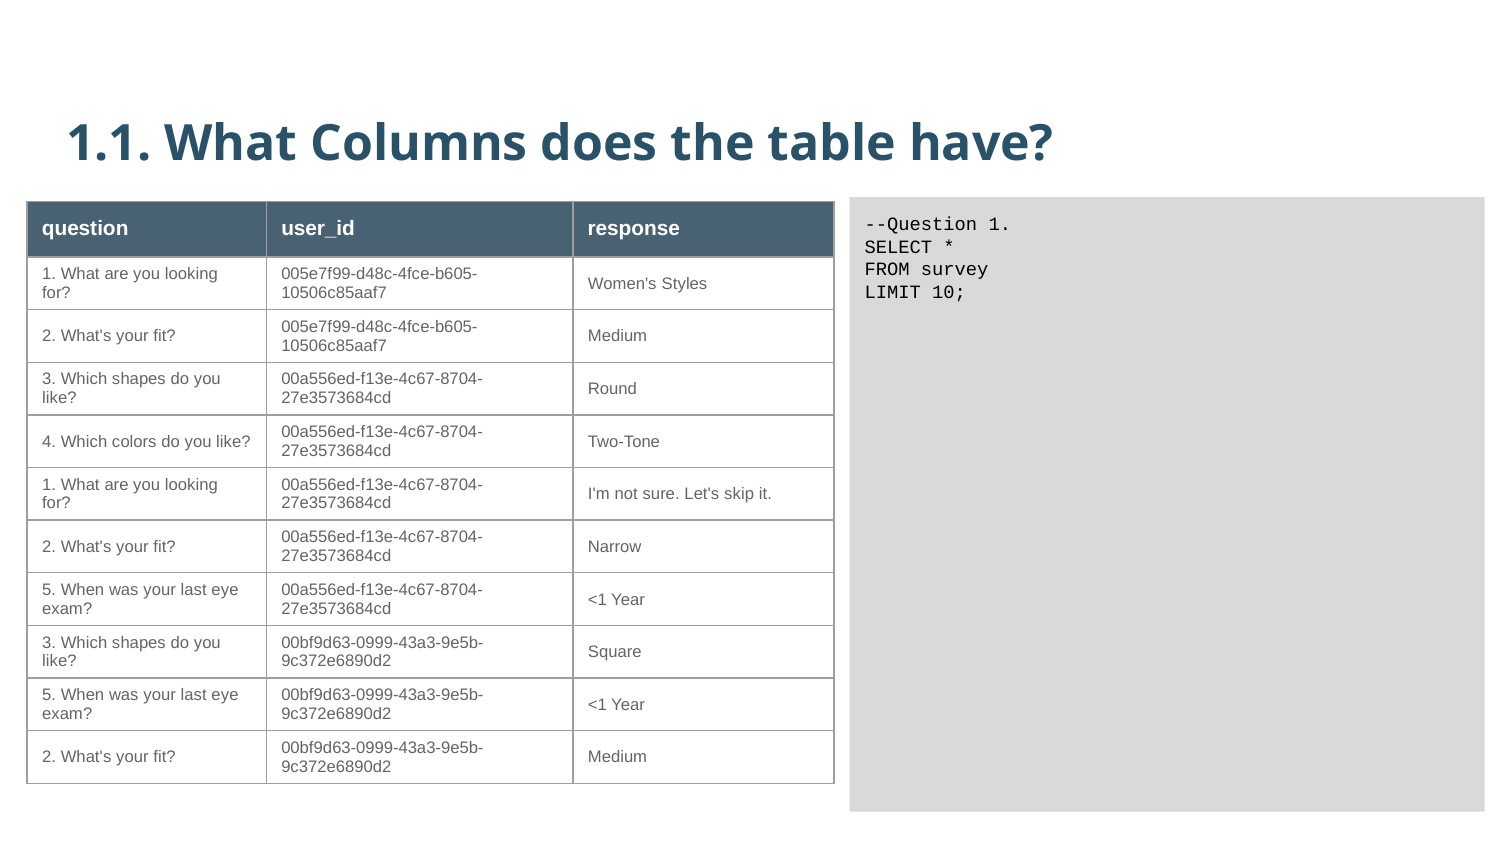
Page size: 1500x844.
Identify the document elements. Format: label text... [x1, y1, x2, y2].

table_cell 4. Which colors do you like? [28, 416, 266, 467]
table_cell 5. When was your last eye exam? [28, 679, 266, 730]
table_cell 00a556ed-f13e-4c67-8704-27e3573684cd [267, 521, 572, 572]
table_cell Round [574, 363, 833, 414]
table_cell Narrow [574, 521, 833, 572]
table_cell 3. Which shapes do you like? [28, 363, 266, 414]
table_cell 00a556ed-f13e-4c67-8704-27e3573684cd [267, 416, 572, 467]
table_cell 1. What are you looking for? [28, 468, 266, 519]
table_cell 005e7f99-d48c-4fce-b605-10506c85aaf7 [267, 258, 572, 309]
table_cell I'm not sure. Let's skip it. [574, 468, 833, 519]
table_cell <1 Year [574, 573, 833, 625]
table_header user_id [267, 202, 572, 256]
table_cell Square [574, 626, 833, 677]
table_cell 00a556ed-f13e-4c67-8704-27e3573684cd [267, 468, 572, 519]
table_cell Medium [574, 731, 833, 783]
table_cell Medium [574, 310, 833, 362]
table_cell <1 Year [574, 679, 833, 730]
table_cell Women's Styles [574, 258, 833, 309]
table_cell 00bf9d63-0999-43a3-9e5b-9c372e6890d2 [267, 731, 572, 783]
table_cell 5. When was your last eye exam? [28, 573, 266, 625]
table_cell 2. What's your fit? [28, 521, 266, 572]
table_cell 3. Which shapes do you like? [28, 626, 266, 677]
table_cell 00bf9d63-0999-43a3-9e5b-9c372e6890d2 [267, 679, 572, 730]
table_cell Two-Tone [574, 416, 833, 467]
table_cell 00a556ed-f13e-4c67-8704-27e3573684cd [267, 573, 572, 625]
table_header response [574, 202, 833, 256]
table_cell 2. What's your fit? [28, 310, 266, 362]
table_cell 00bf9d63-0999-43a3-9e5b-9c372e6890d2 [267, 626, 572, 677]
table_cell 00a556ed-f13e-4c67-8704-27e3573684cd [267, 363, 572, 414]
table_header question [28, 202, 266, 256]
table_cell 2. What's your fit? [28, 731, 266, 783]
text_box --Question 1. SELECT * FROM survey LIMIT 10; [849, 197, 1485, 812]
table_cell 1. What are you looking for? [28, 258, 266, 309]
table_cell 005e7f99-d48c-4fce-b605-10506c85aaf7 [267, 310, 572, 362]
text_box 1.1. What Columns does the table have? [51, 48, 1449, 186]
